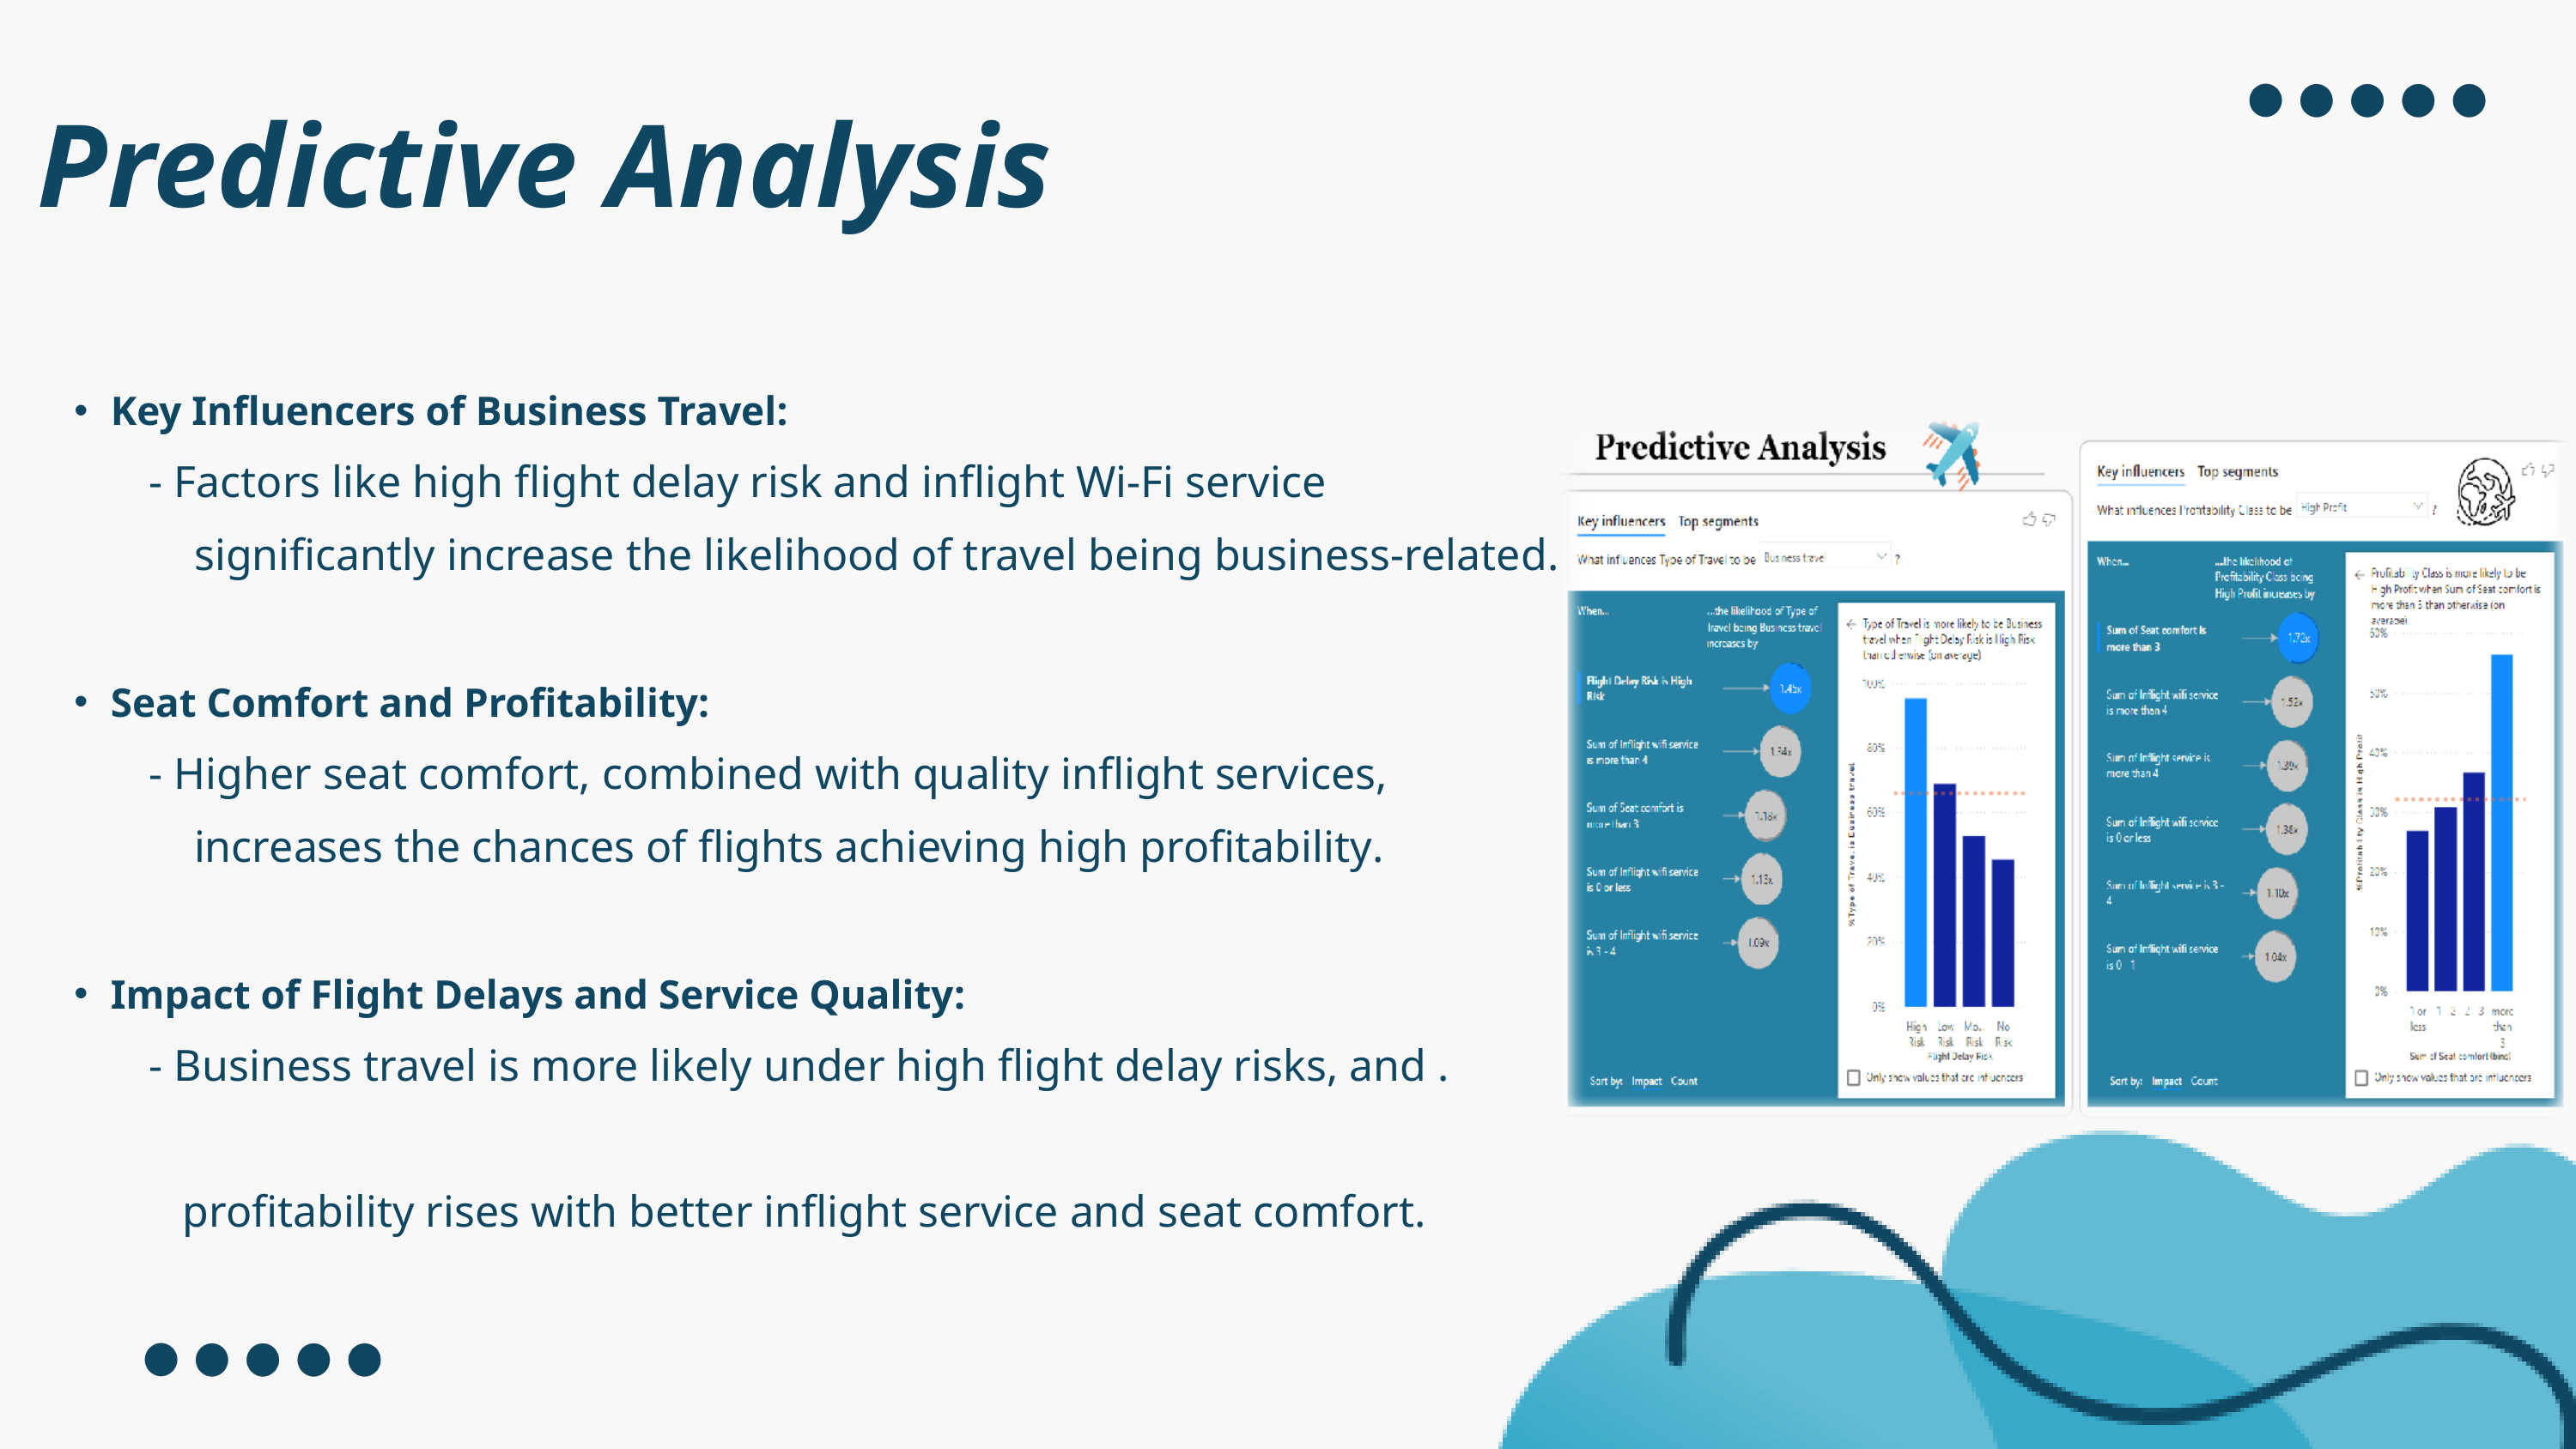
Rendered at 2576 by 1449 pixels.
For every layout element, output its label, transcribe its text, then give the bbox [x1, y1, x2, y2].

picture [1556, 412, 2574, 1124]
text_box Key Influencers of Business Travel: - Factors like high flight delay risk and inflight Wi-Fi service significantly increase the likelihood of travel being business-related. Seat Comfort and Profitability: - Higher seat comfort, combined with quality inflight services, increases the chances of flights achieving high profitability. Impact of Flight Delays and Service Quality: - Business travel is more likely under high flight delay risks, and . profitability rises with better inflight service and seat comfort. [37, 287, 1578, 1236]
text_box [1465, 1130, 2576, 1449]
text_box [144, 1342, 381, 1378]
text_box [2249, 82, 2487, 118]
text_box Predictive Analysis [37, 70, 2020, 230]
